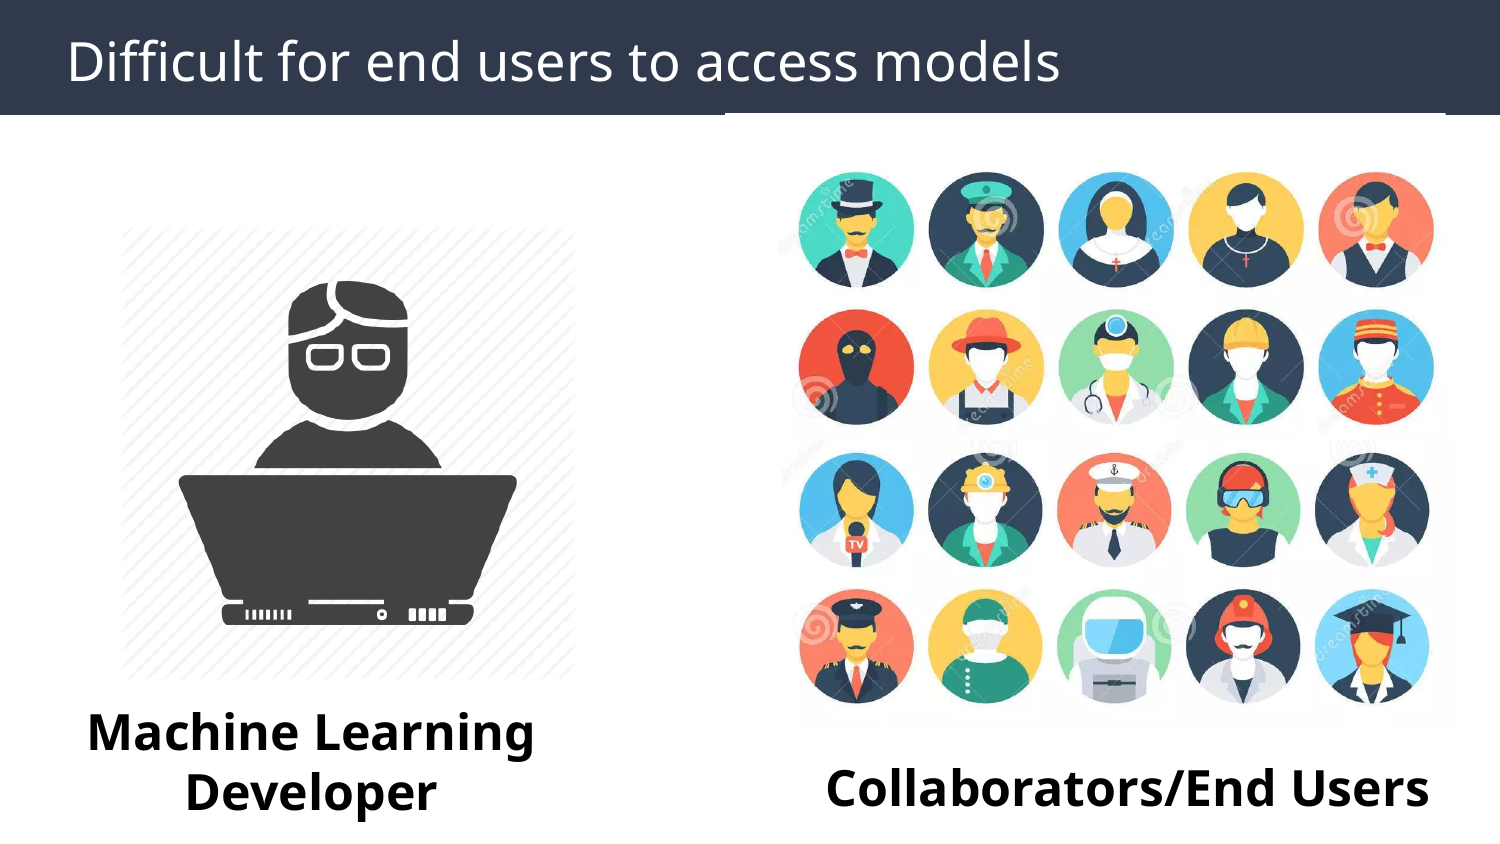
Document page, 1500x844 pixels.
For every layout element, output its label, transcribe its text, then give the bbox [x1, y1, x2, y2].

title Difficult for end users to access models [51, 12, 1449, 115]
picture [724, 113, 1457, 729]
text_box Collaborators/End Users [806, 741, 1449, 844]
text_box Machine Learning Developer [25, 685, 599, 823]
picture [118, 223, 578, 682]
